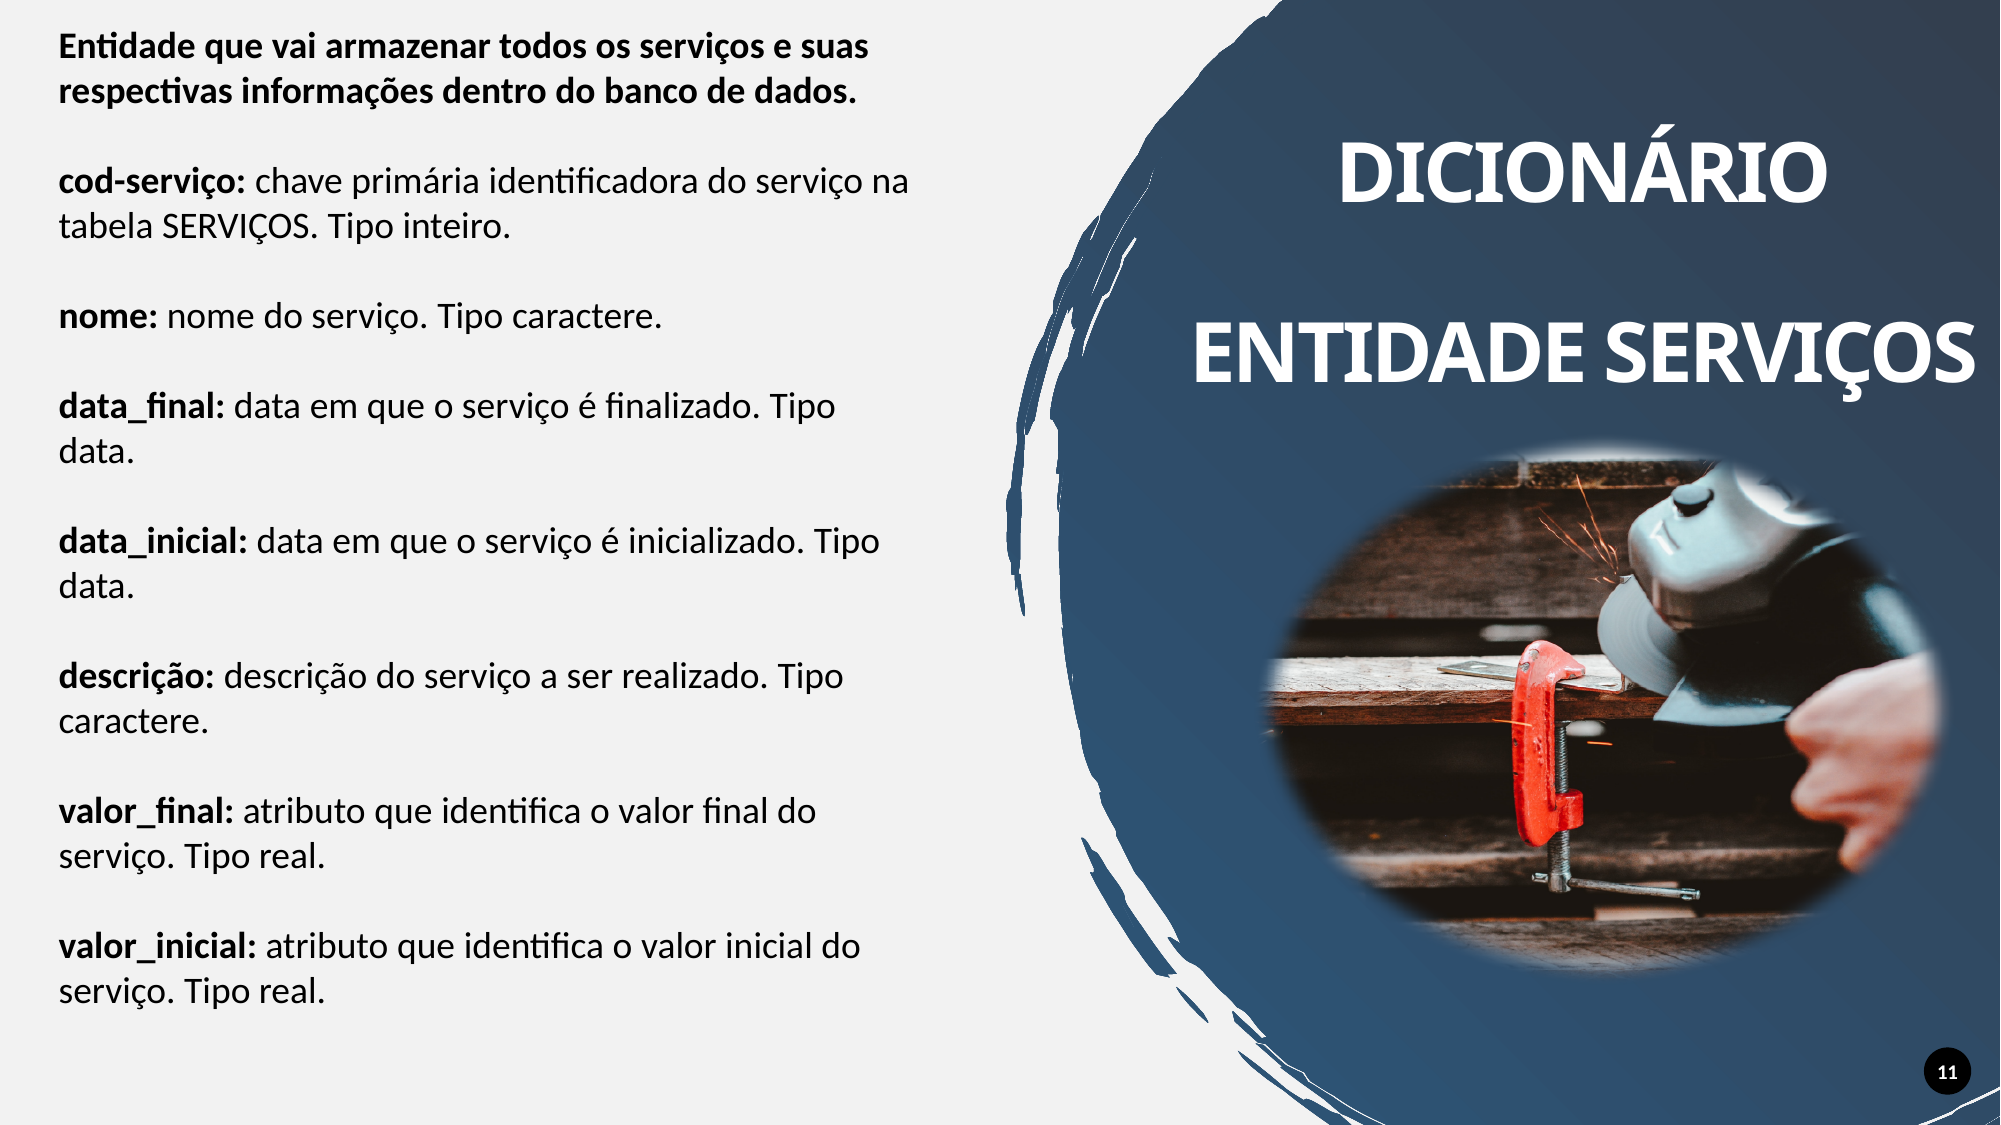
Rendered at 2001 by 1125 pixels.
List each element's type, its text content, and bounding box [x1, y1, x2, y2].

text_box Entidade que vai armazenar todos os serviços e suas respectivas informações dentro do banco de dados. cod-serviço: chave primária identificadora do serviço na tabela SERVIÇOS. Tipo inteiro. nome: nome do serviço. Tipo caractere. data_final: data em que o serviço é finalizado. Tipo data. data_inicial: data em que o serviço é inicializado. Tipo data. descrição: descrição do serviço a ser realizado. Tipo caractere. valor_final: atributo que identifica o valor final do serviço. Tipo real. valor_inicial: atributo que identifica o valor inicial do serviço. Tipo real. [43, 13, 937, 1109]
title DICIONÁRIO entidade serviços [1184, 30, 1984, 401]
picture [1251, 432, 1957, 986]
slide_number 11 [1923, 1047, 1972, 1095]
